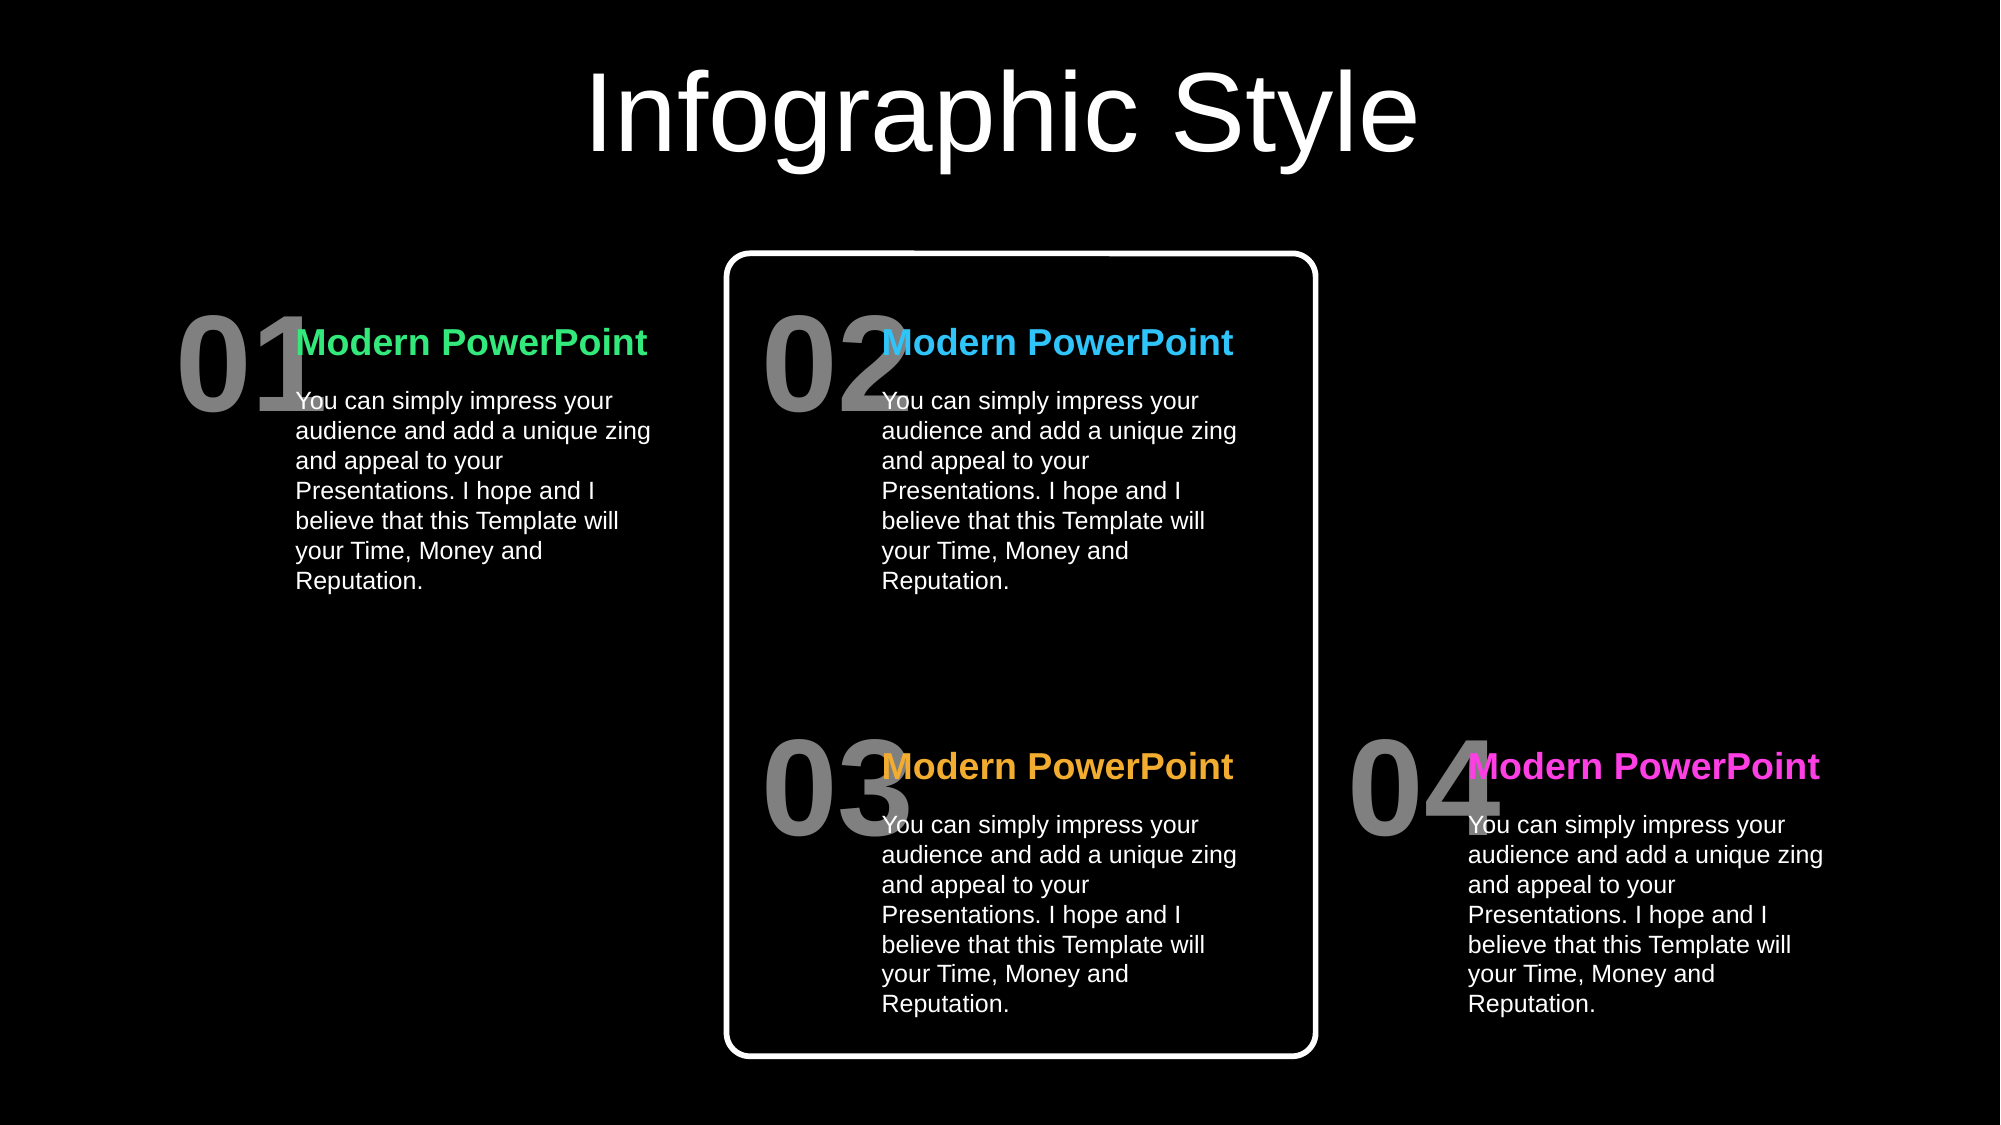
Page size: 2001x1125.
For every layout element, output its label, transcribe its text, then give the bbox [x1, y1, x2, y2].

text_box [744, 265, 1257, 605]
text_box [744, 689, 1257, 1029]
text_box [1331, 689, 1844, 1029]
list Infographic Style [53, 55, 1952, 175]
text_box [725, 252, 1317, 1058]
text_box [158, 265, 671, 605]
